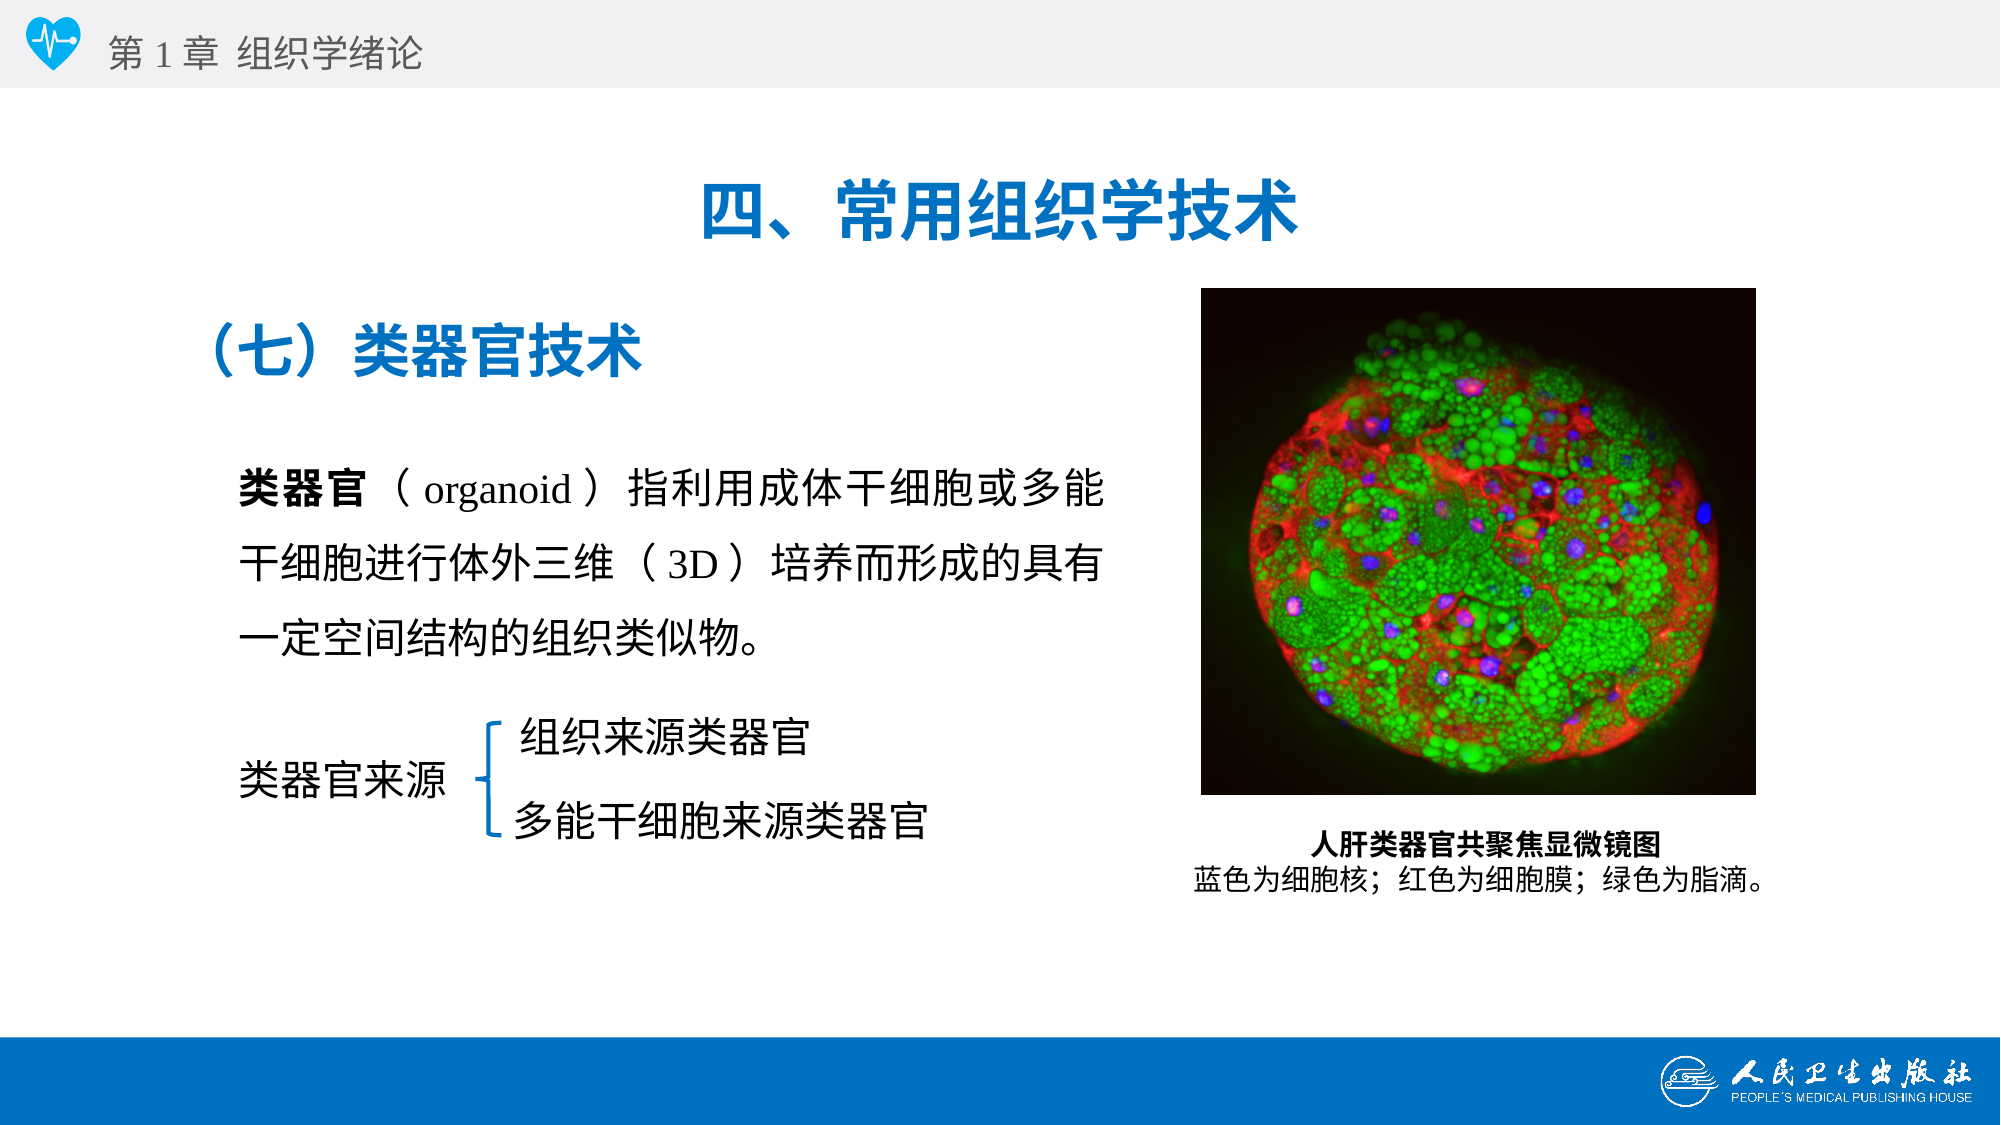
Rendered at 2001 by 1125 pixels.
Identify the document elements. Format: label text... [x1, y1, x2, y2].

text_box 四、常用组织学技术 [147, 121, 1853, 257]
text_box （七）类器官技术 [163, 272, 959, 392]
picture [0, 88, 2001, 1125]
text_box 第1章 组织学绪论 [93, 0, 489, 83]
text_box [224, 429, 1121, 853]
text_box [1151, 288, 1821, 905]
